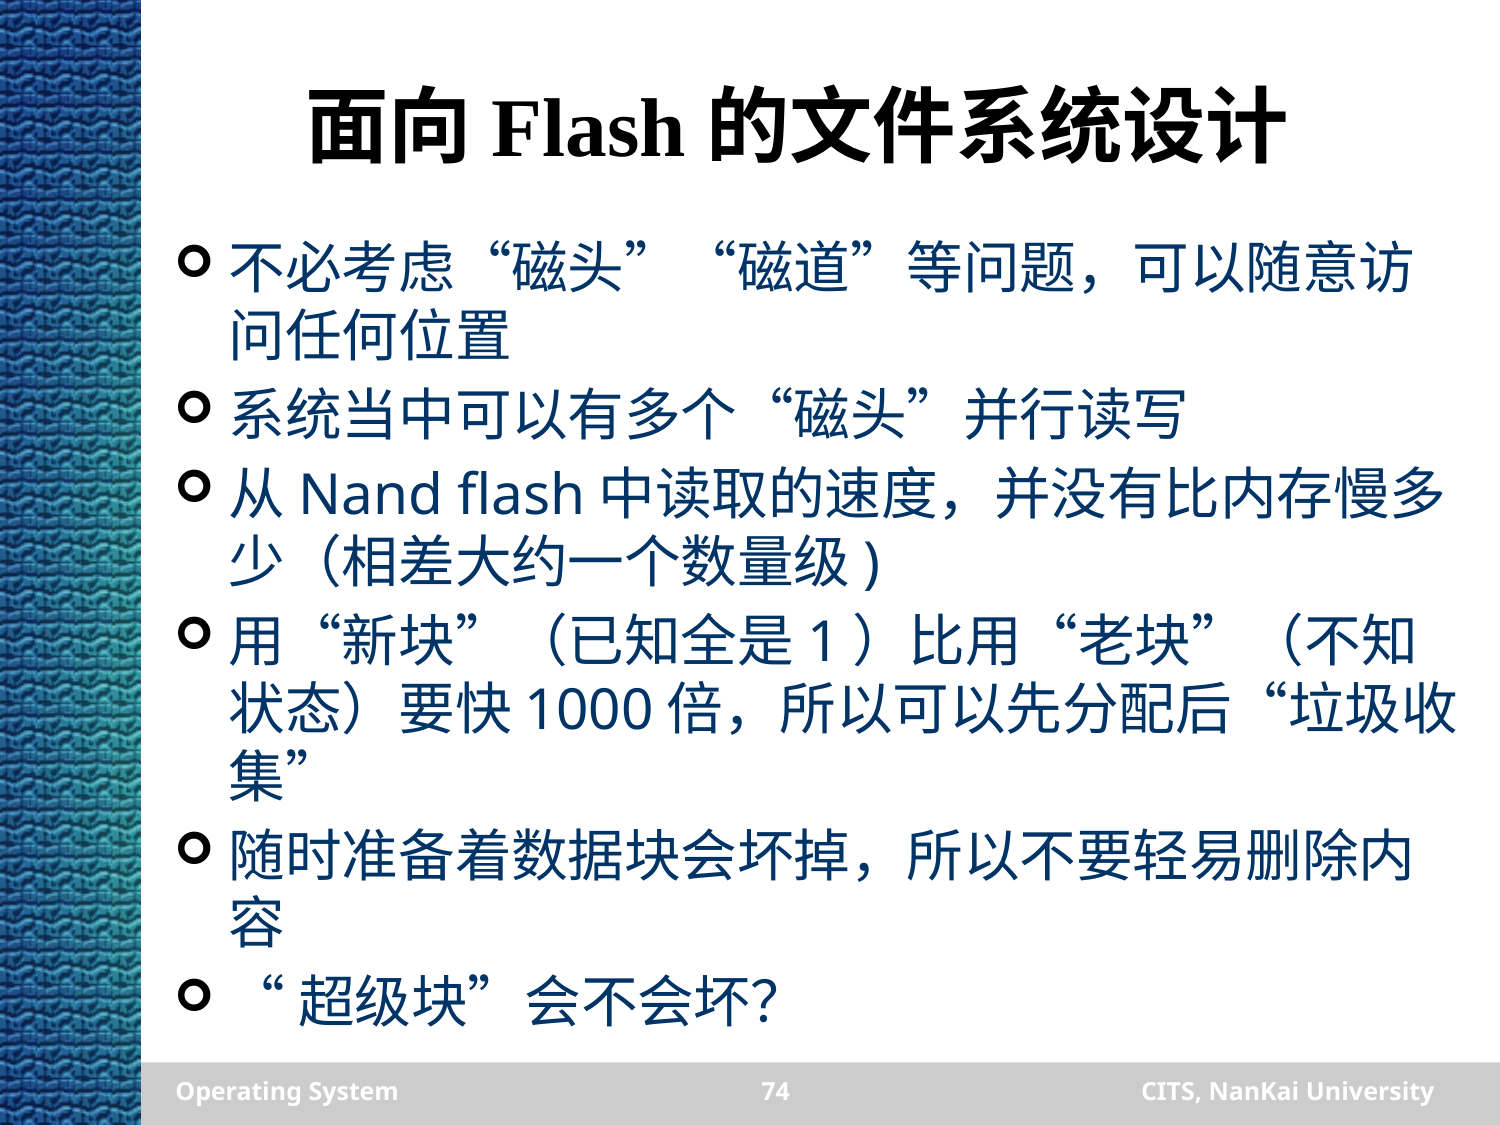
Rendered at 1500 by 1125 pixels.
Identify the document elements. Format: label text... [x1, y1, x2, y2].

footer CITS, NanKai University [974, 1067, 1451, 1118]
picture [0, 0, 141, 1125]
slide_number Operating System [160, 1067, 574, 1118]
list 不必考虑“磁头”“磁道”等问题，可以随意访问任何位置 系统当中可以有多个“磁头”并行读写 从Nand flash中读取的速度，并没有比内存慢多少（相差大约一个数量级) 用“新块”（已知全是1）比用“老块”（不知状态）要快1000倍，所以可以先分配后“垃圾收集” 随时准备着数据块会坏掉，所以不要轻易删除内容 “超级块”会不会坏？ [159, 224, 1483, 1047]
slide_number 74 [600, 1067, 951, 1118]
title 面向Flash的文件系统设计 [159, 50, 1436, 197]
